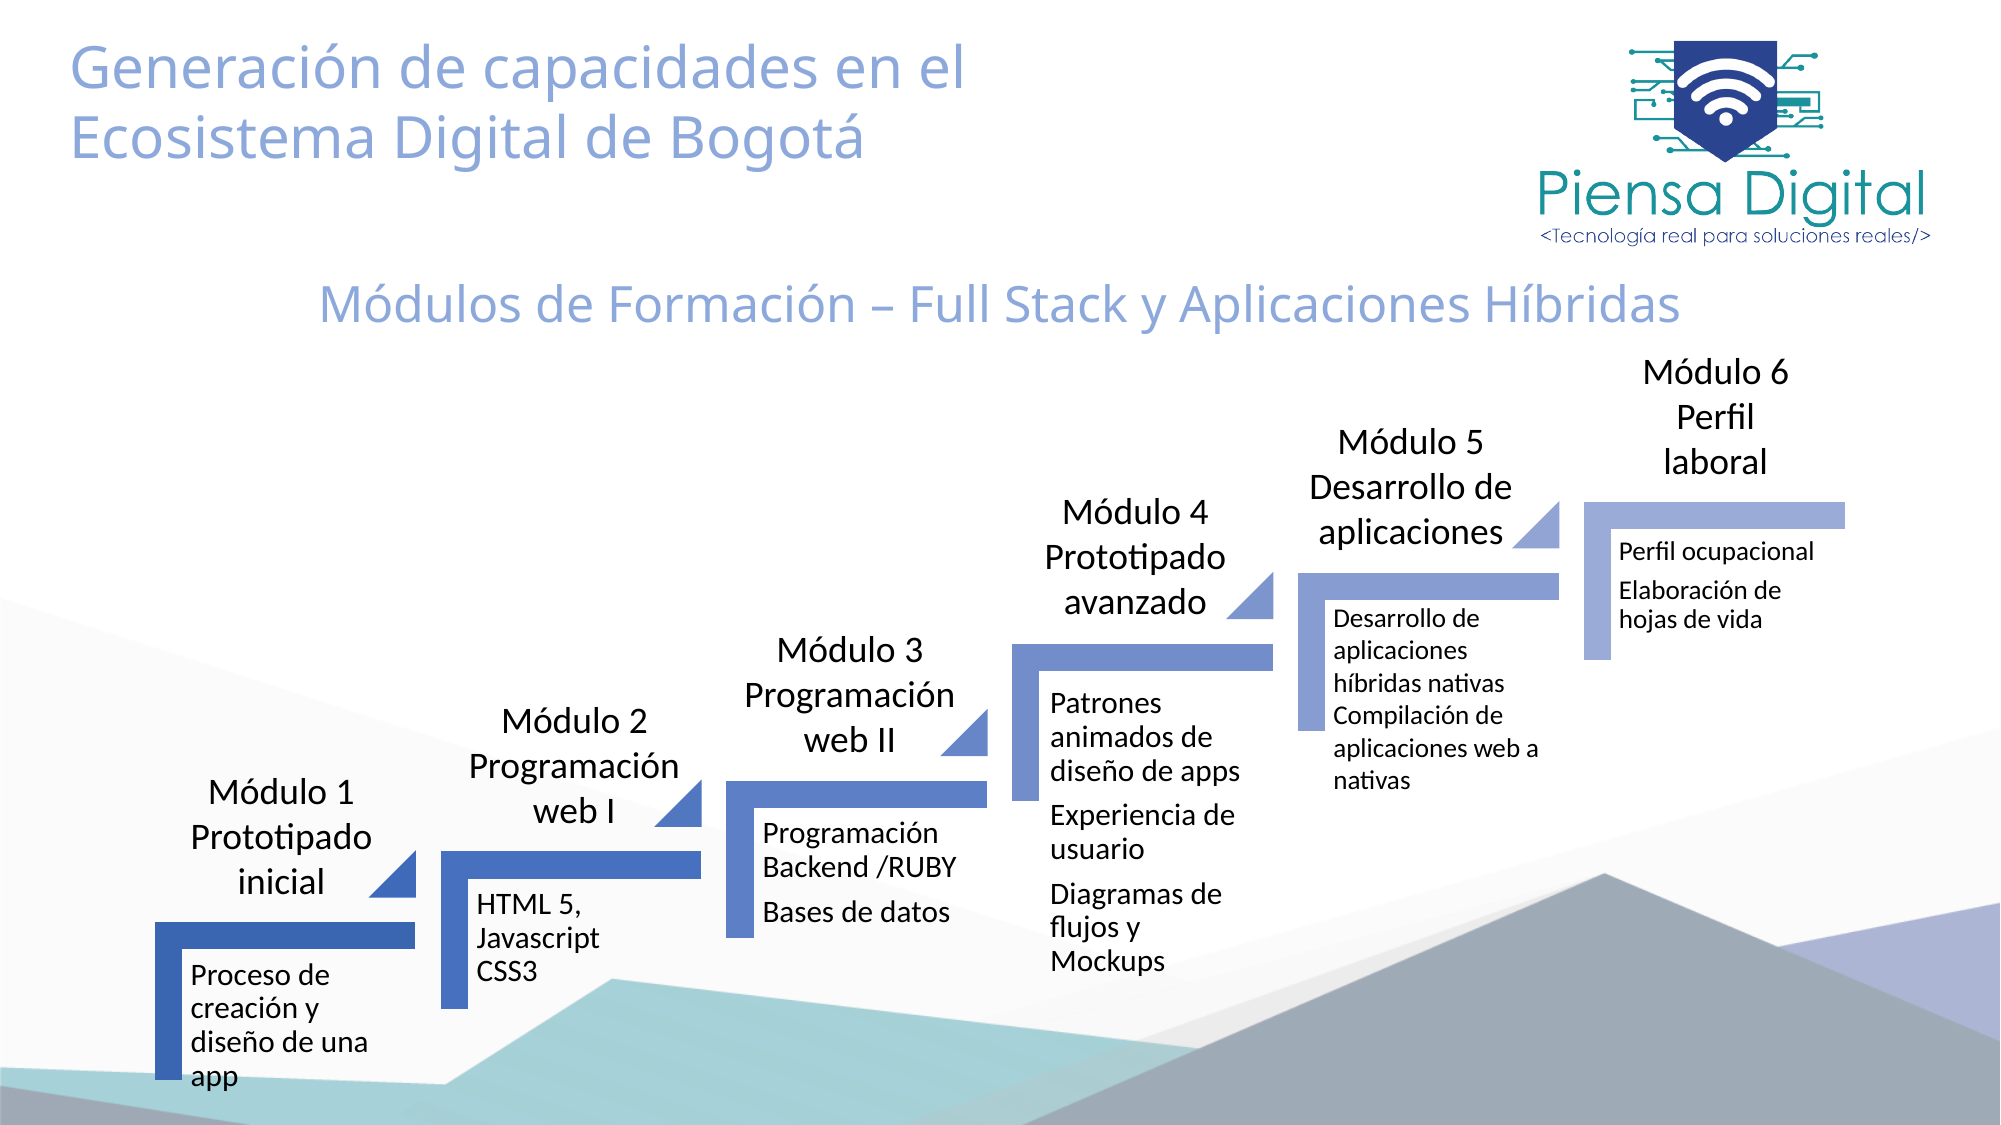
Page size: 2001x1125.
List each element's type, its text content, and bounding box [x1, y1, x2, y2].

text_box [155, 339, 1845, 1125]
text_box Generación de capacidades en el Ecosistema Digital de Bogotá [54, 22, 1122, 179]
text_box Módulos de Formación – Full Stack y Aplicaciones Híbridas [137, 272, 1863, 340]
picture [1505, 0, 1946, 285]
